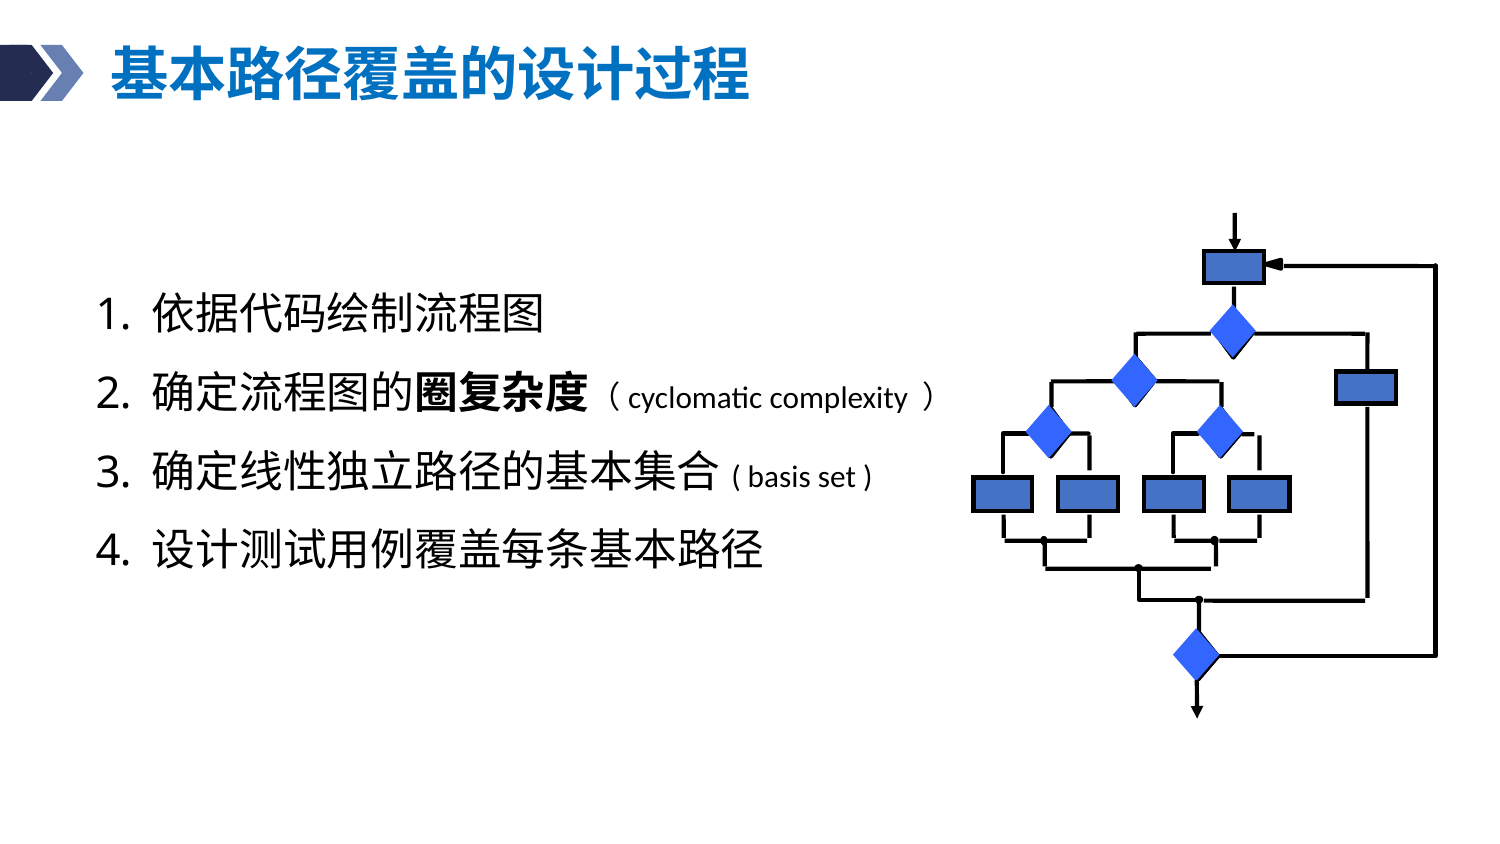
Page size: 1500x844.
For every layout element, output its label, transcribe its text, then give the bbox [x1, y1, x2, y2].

title 基本路径覆盖的设计过程 [94, 18, 928, 127]
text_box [973, 212, 1436, 719]
text_box 依据代码绘制流程图 确定流程图的圈复杂度（cyclomatic complexity ） 确定线性独立路径的基本集合( basis set ) 设计测试用例覆盖每条基本路径 [80, 252, 973, 582]
